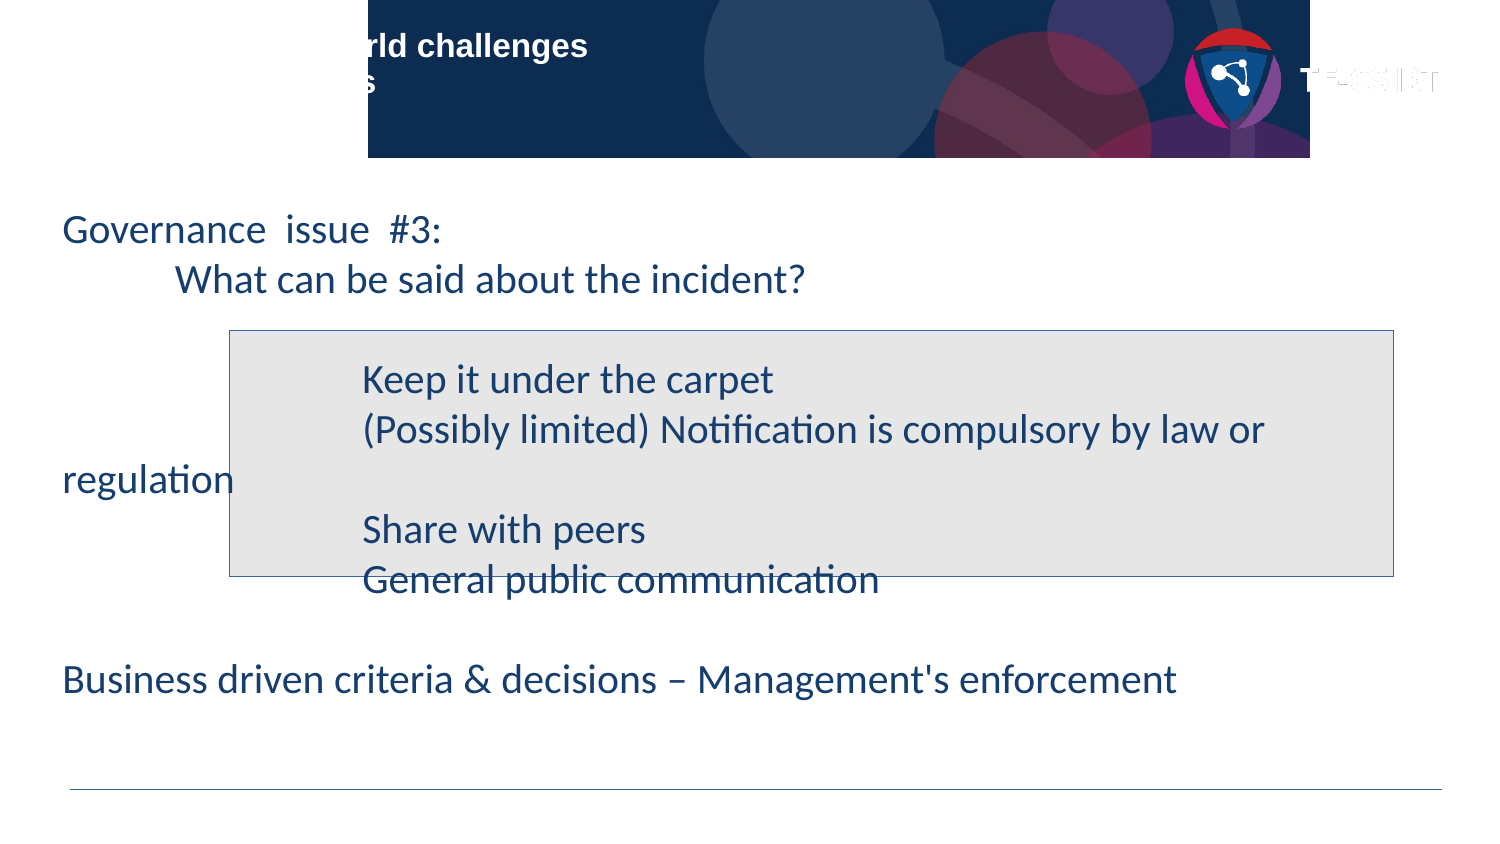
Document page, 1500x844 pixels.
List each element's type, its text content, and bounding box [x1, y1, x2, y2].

text_box Section 3: Real world challenges Governance issues [57, 21, 1114, 136]
picture [368, 0, 1439, 158]
text_box Governance issue #3: What can be said about the incident? Keep it under the carpet (Possibly limited) Notification is compulsory by law or regulation Share with peers General public communication Business driven criteria & decisions – Management's enforcement [52, 196, 1442, 754]
